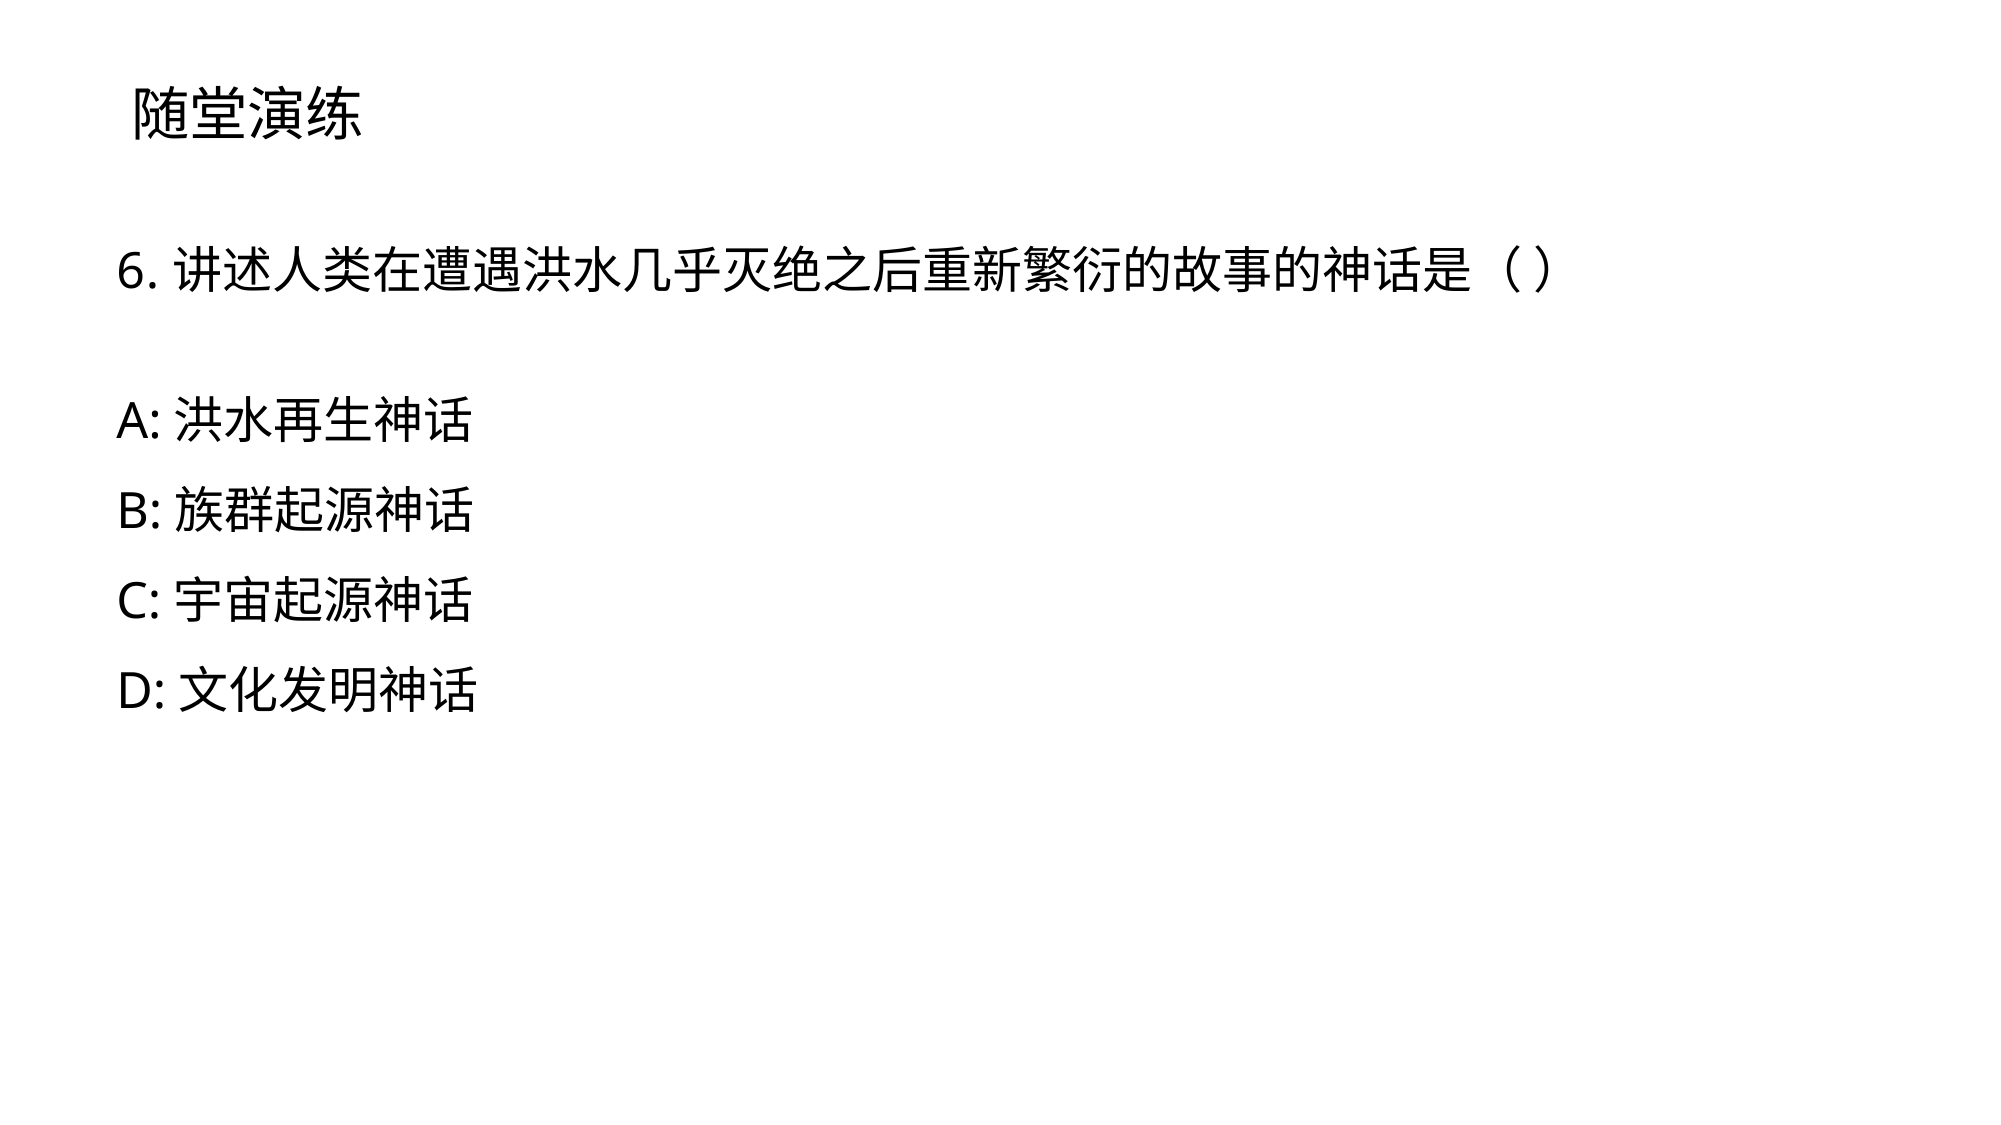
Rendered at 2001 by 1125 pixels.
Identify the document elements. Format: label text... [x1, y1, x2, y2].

text_box 随堂演练 [116, 69, 797, 155]
text_box 6.讲述人类在遭遇洪水几乎灭绝之后重新繁衍的故事的神话是（ ） A:洪水再生神话 B:族群起源神话 C:宇宙起源神话 D:文化发明神话 [116, 208, 1731, 719]
